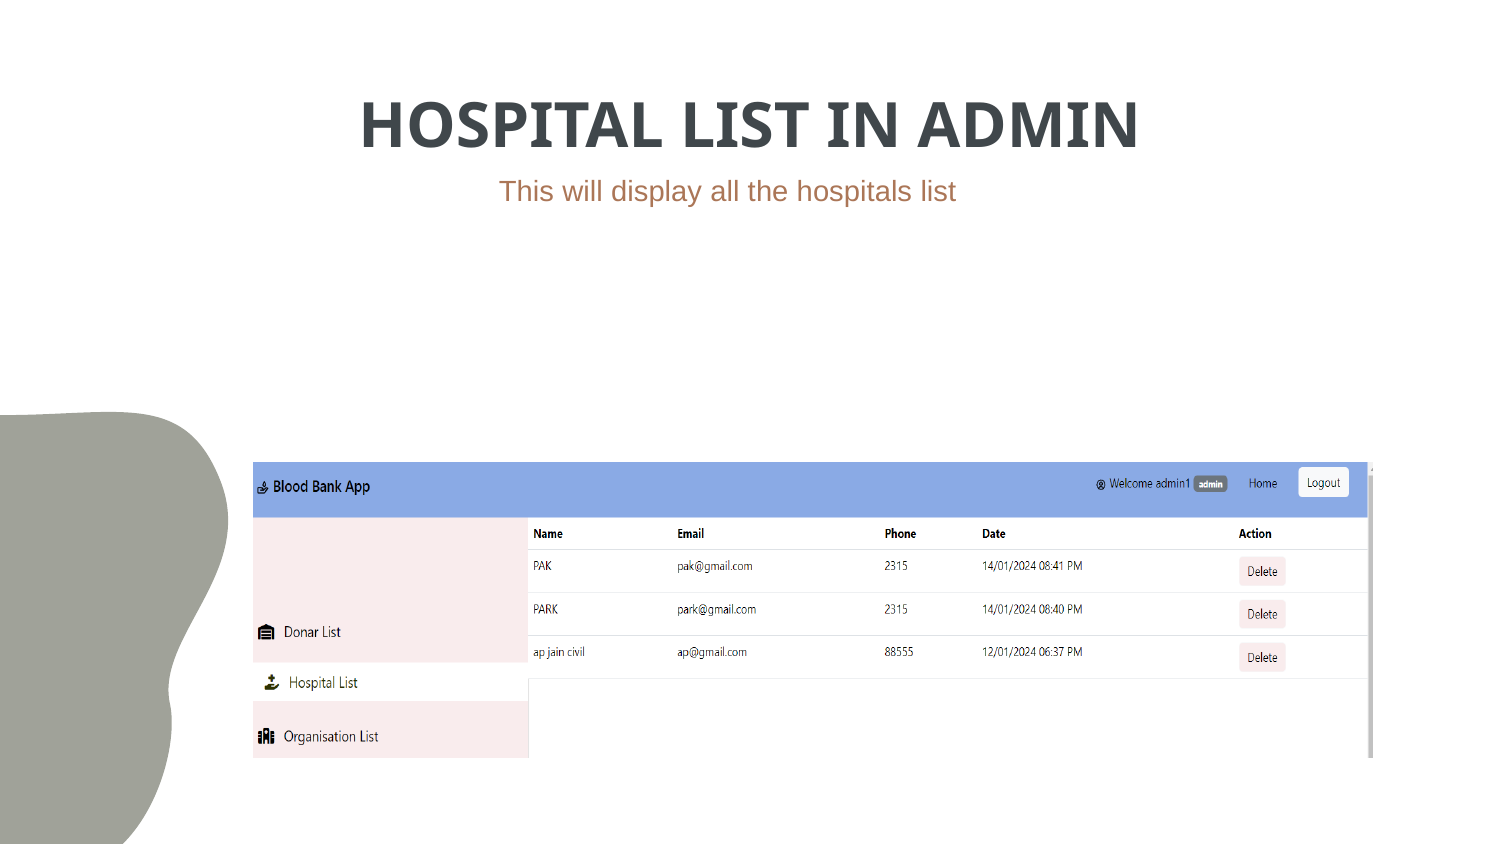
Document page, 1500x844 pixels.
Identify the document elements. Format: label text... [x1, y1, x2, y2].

text_box This will display all the hospitals list [484, 164, 1132, 215]
title HOSPITAL LIST IN ADMIN [116, 85, 1383, 175]
picture [253, 461, 1373, 759]
